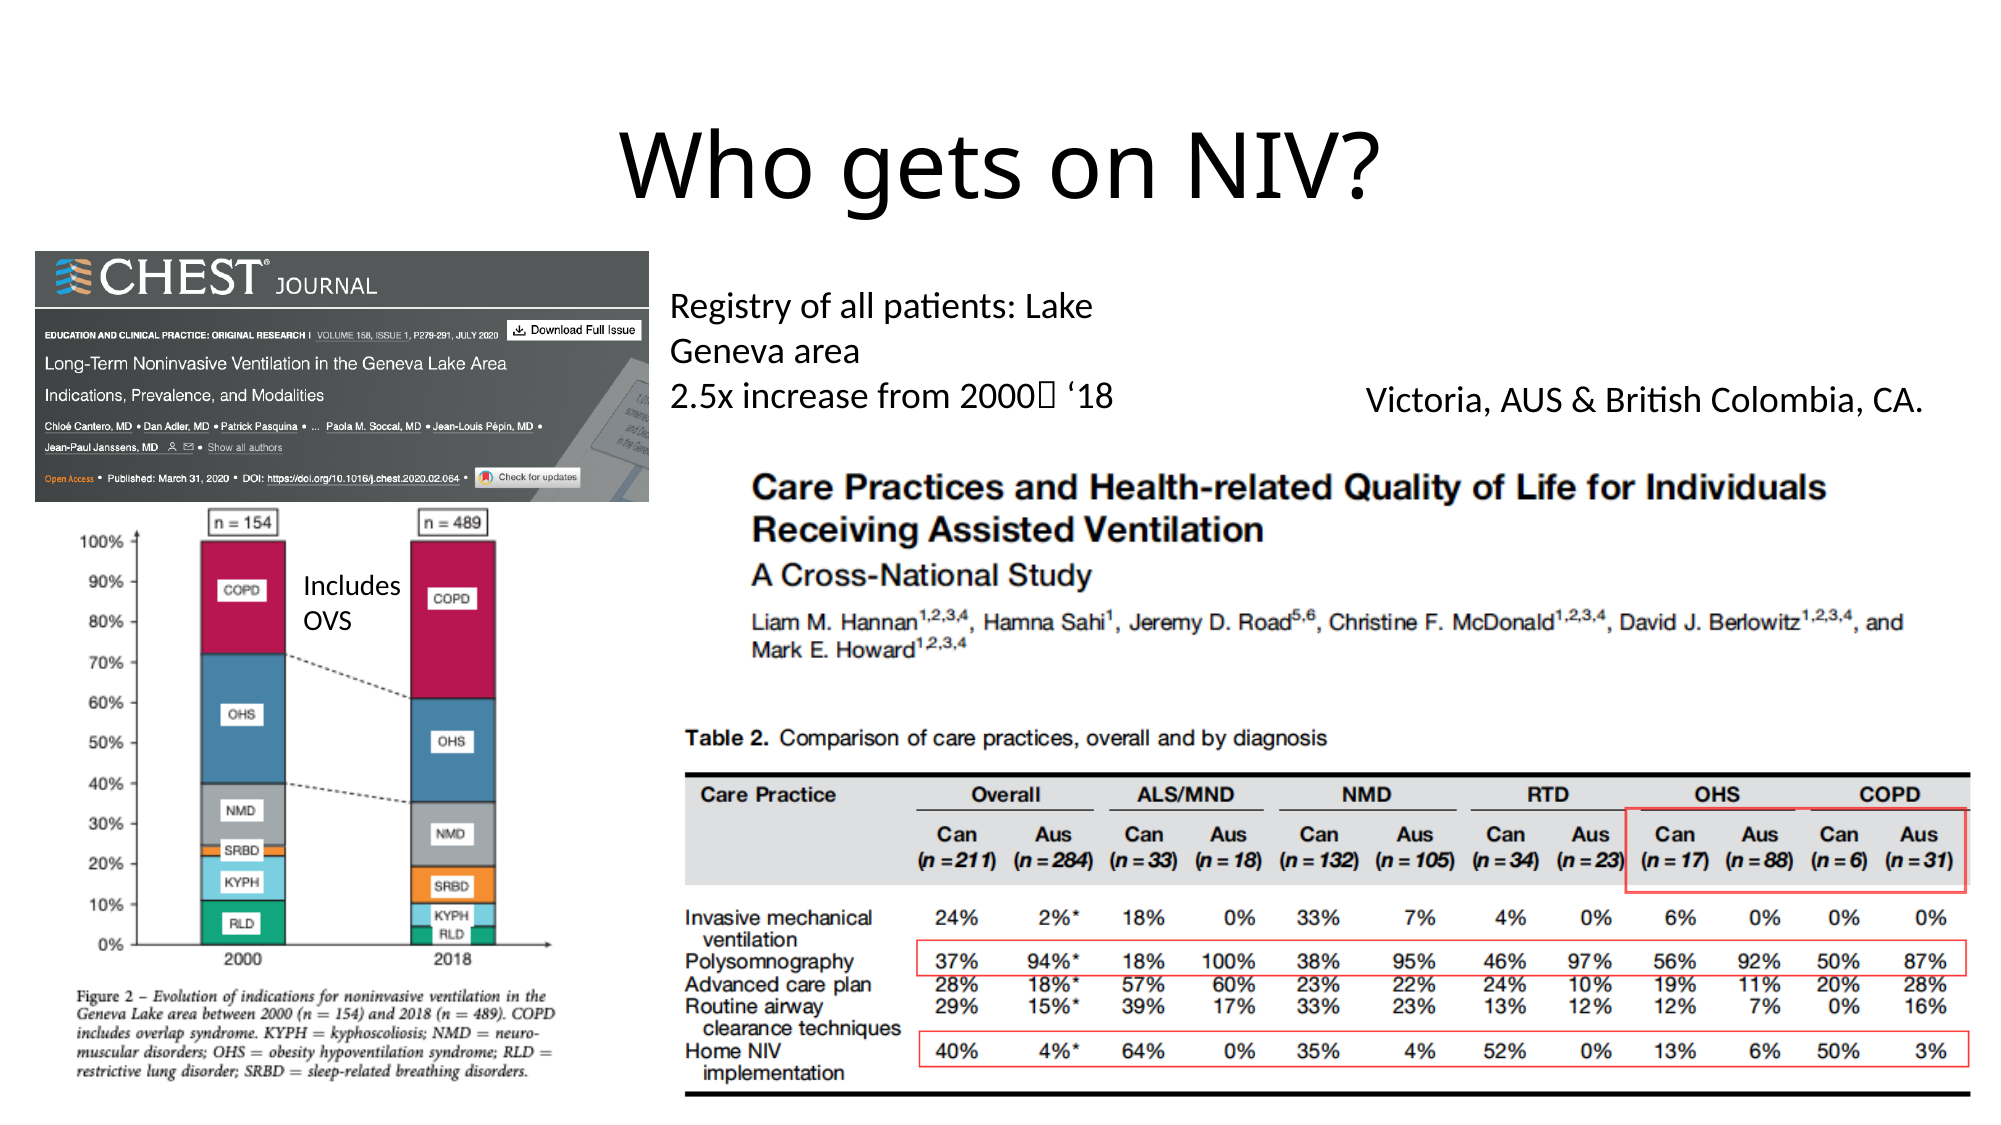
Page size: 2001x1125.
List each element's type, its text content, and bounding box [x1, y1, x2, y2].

text_box Victoria, AUS & British Colombia, CA. [1351, 368, 2000, 428]
picture [729, 454, 1923, 671]
picture [35, 251, 649, 1107]
text_box Registry of all patients: Lake Geneva area 2.5x increase from 2000 ‘18 [655, 273, 1149, 424]
picture [666, 716, 1991, 1107]
title Who gets on NIV? [137, 59, 1863, 278]
